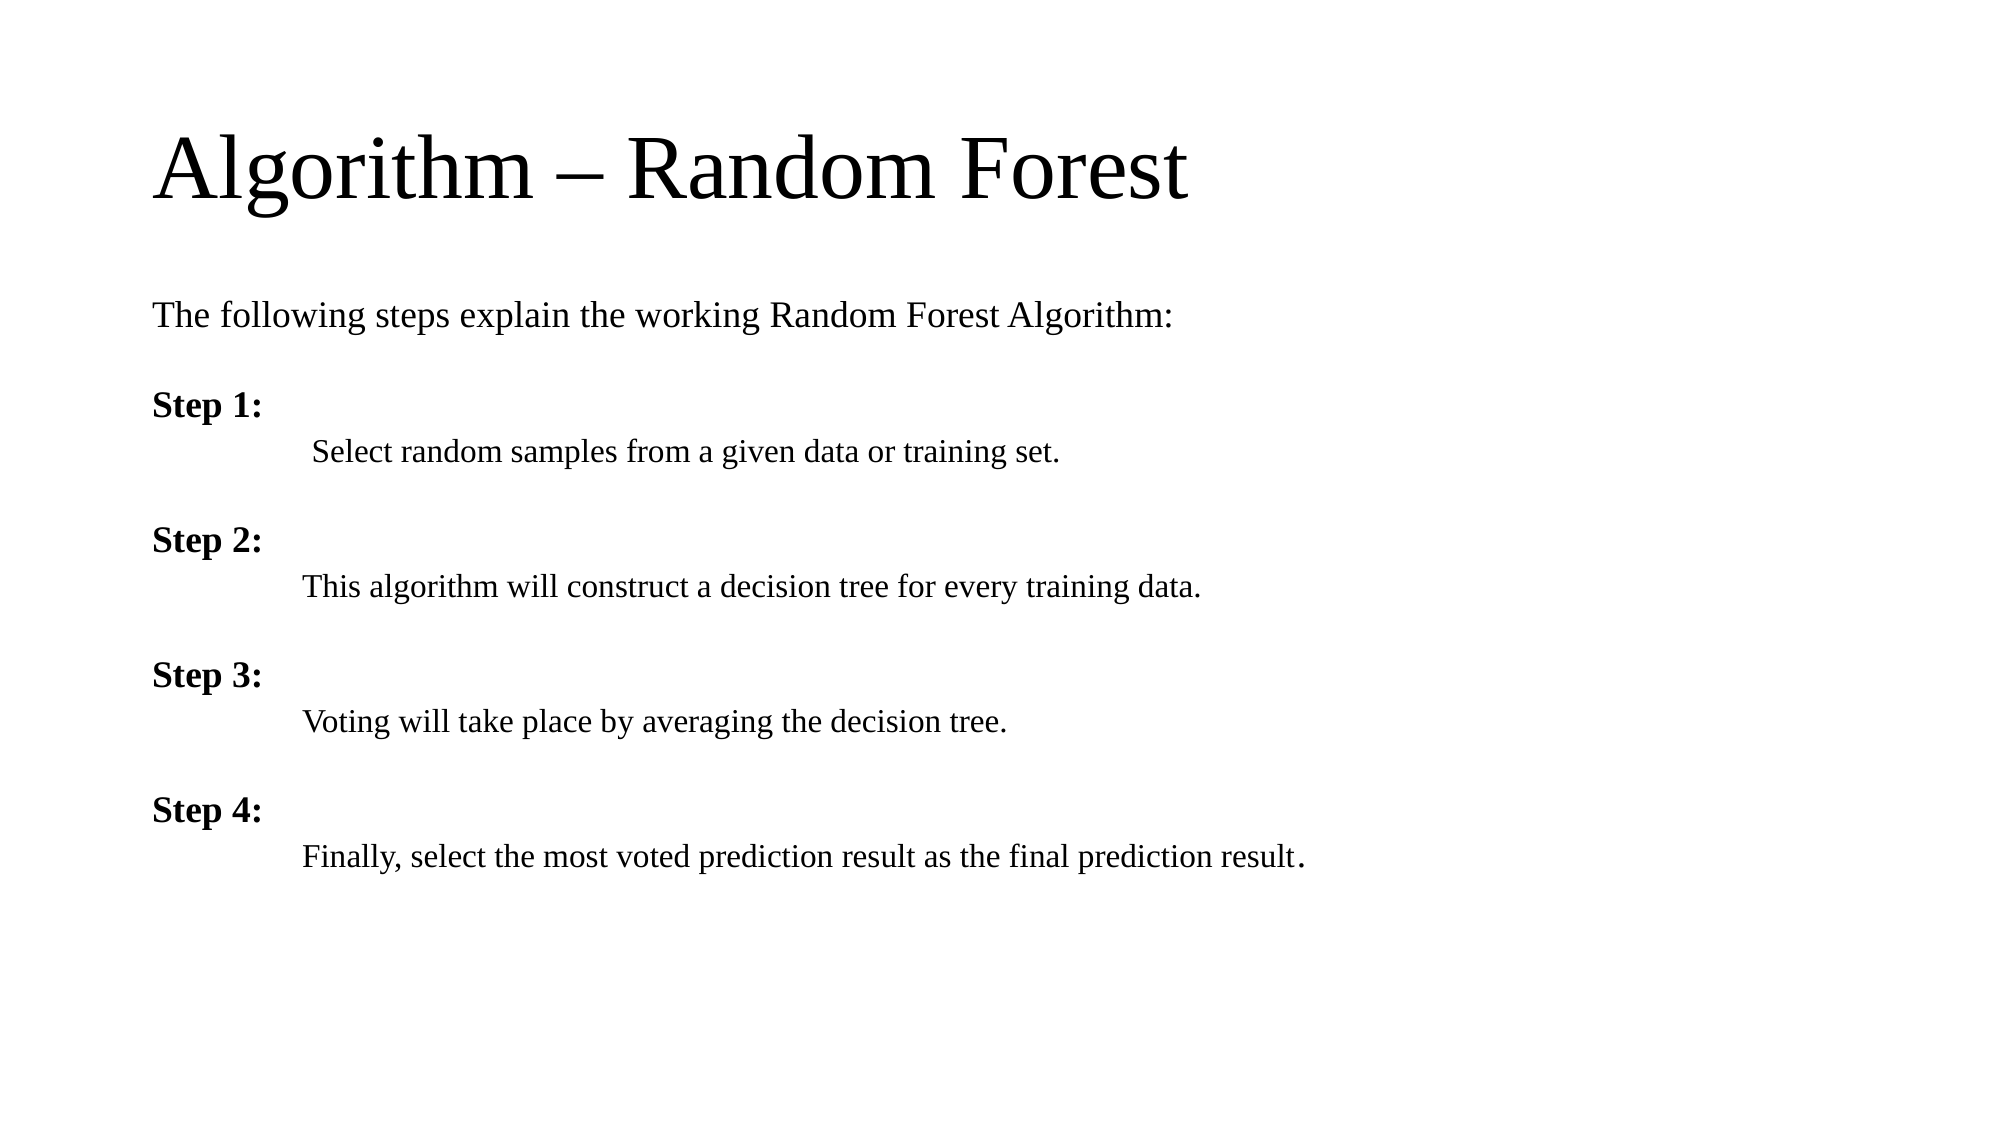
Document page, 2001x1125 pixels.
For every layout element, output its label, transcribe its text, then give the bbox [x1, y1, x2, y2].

title Algorithm – Random Forest [137, 59, 1863, 278]
text_box The following steps explain the working Random Forest Algorithm: Step 1: Select random samples from a given data or training set. Step 2: This algorithm will construct a decision tree for every training data. Step 3: Voting will take place by averaging the decision tree. Step 4: Finally, select the most voted prediction result as the final prediction result. [137, 283, 1866, 883]
